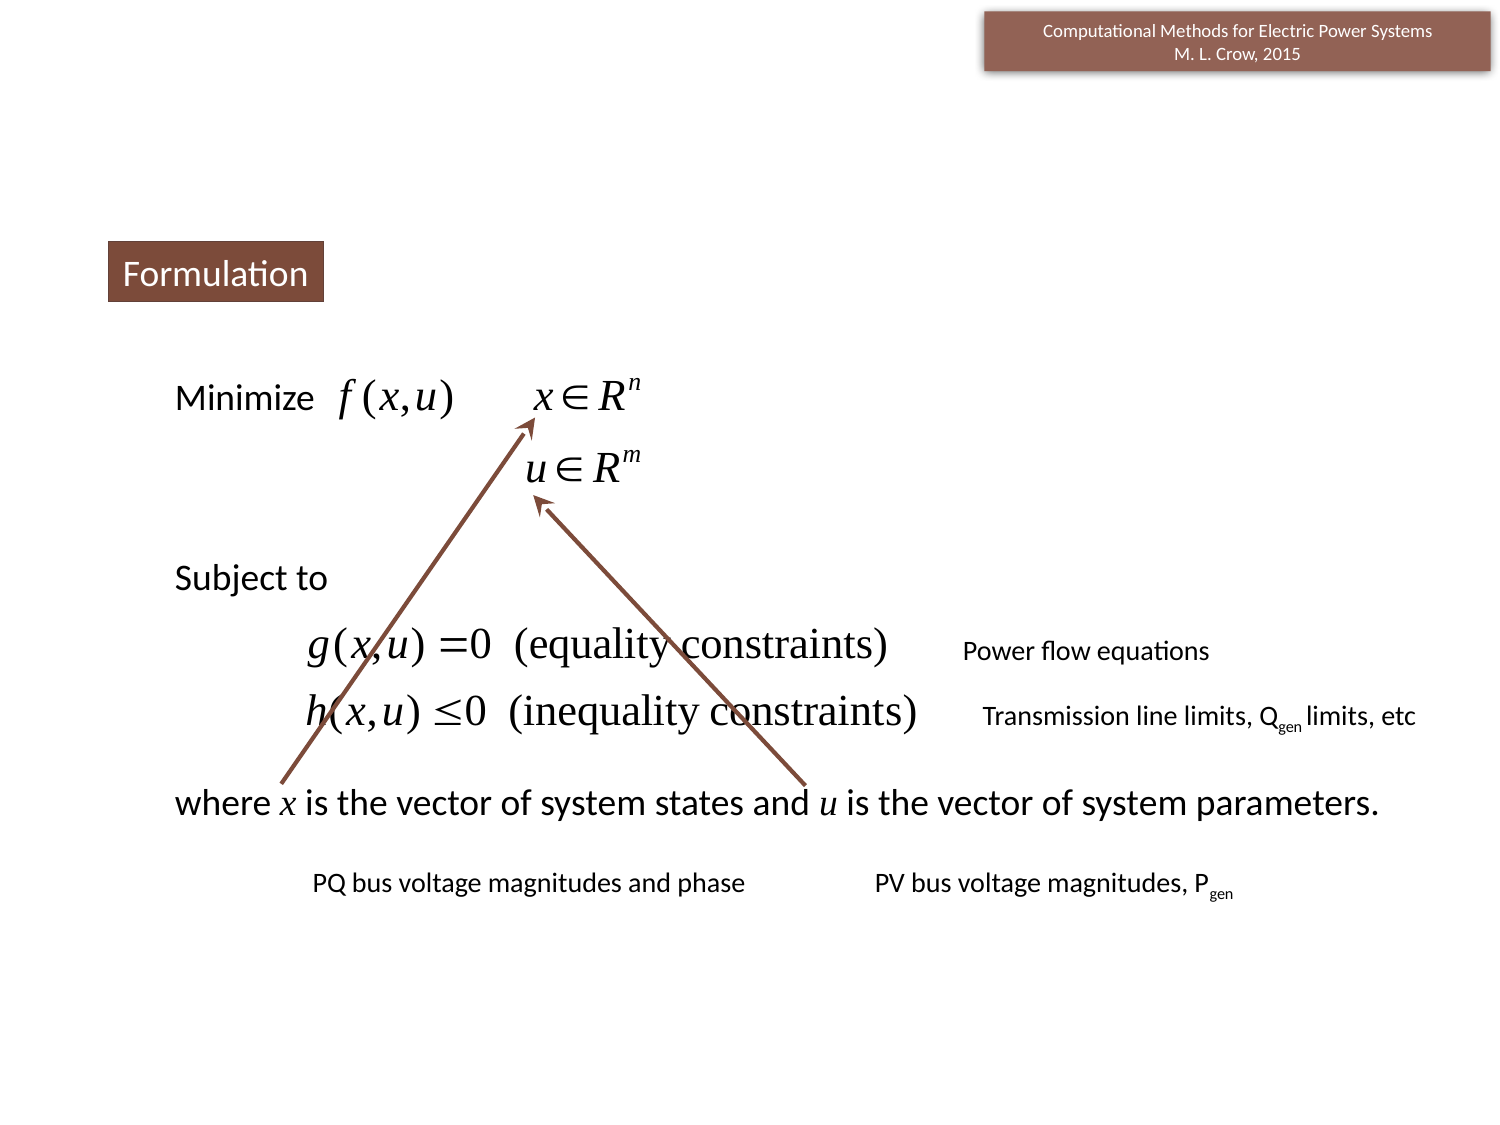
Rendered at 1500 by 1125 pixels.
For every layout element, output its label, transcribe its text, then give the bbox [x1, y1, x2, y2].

text_box Formulation [108, 241, 324, 302]
text_box Transmission line limits, Qgen limits, etc [967, 689, 1432, 743]
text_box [806, 618, 926, 745]
text_box PV bus voltage magnitudes, Pgen [860, 857, 1249, 911]
text_box Minimize Subject to where x is the vector of system states and u is the vector of system parameters. [160, 365, 1396, 831]
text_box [323, 360, 650, 494]
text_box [533, 495, 806, 786]
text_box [281, 417, 536, 784]
text_box Power flow equations [948, 624, 1225, 674]
text_box PQ bus voltage magnitudes and phase [297, 857, 761, 906]
